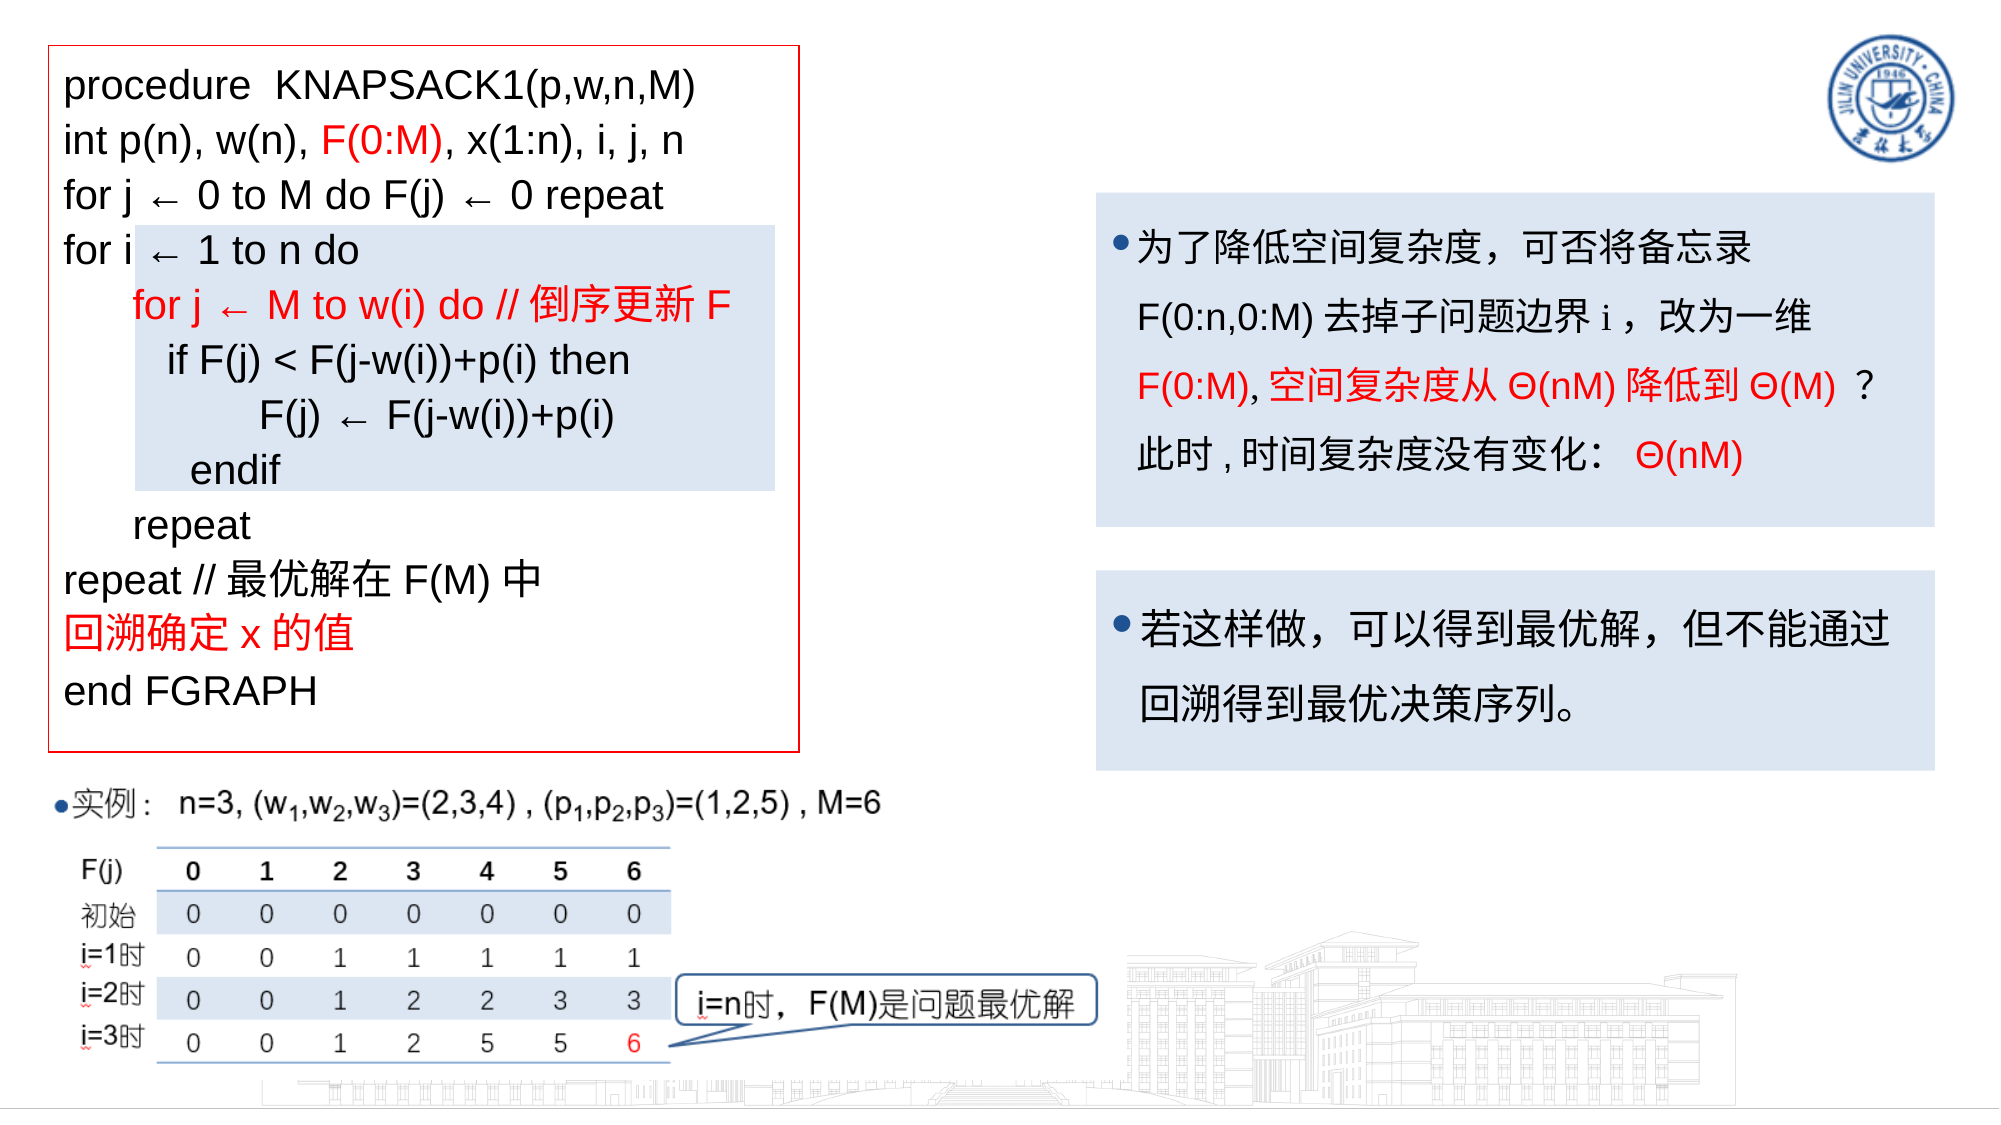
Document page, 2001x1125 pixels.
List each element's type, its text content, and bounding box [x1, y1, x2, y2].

picture [1824, 15, 1965, 173]
text_box 若这样做，可以得到最优解，但不能通过回溯得到最优决策序列。 [1096, 570, 1935, 771]
picture [48, 770, 1127, 1080]
table_cell [0, 897, 1999, 1109]
text_box procedure KNAPSACK1(p,w,n,M) int p(n), w(n), F(0:M), x(1:n), i, j, n for j ← 0 to M do F(j) ← 0 repeat for i ← 1 to n do for j ← M to w(i) do //倒序更新F if F(j) < F(j-w(i))+p(i) then F(j) ← F(j-w(i))+p(i) endif repeat repeat //最优解在F(M)中 回溯确定x的值 end FGRAPH [48, 45, 800, 752]
list 为了降低空间复杂度，可否将备忘录F(0:n,0:M)去掉子问题边界i，改为一维F(0:M),空间复杂度从Θ(nM)降低到Θ(M) ？ 此时,时间复杂度没有变化：Θ(nM) [1096, 192, 1935, 527]
slide_number [1448, 1026, 1899, 1087]
